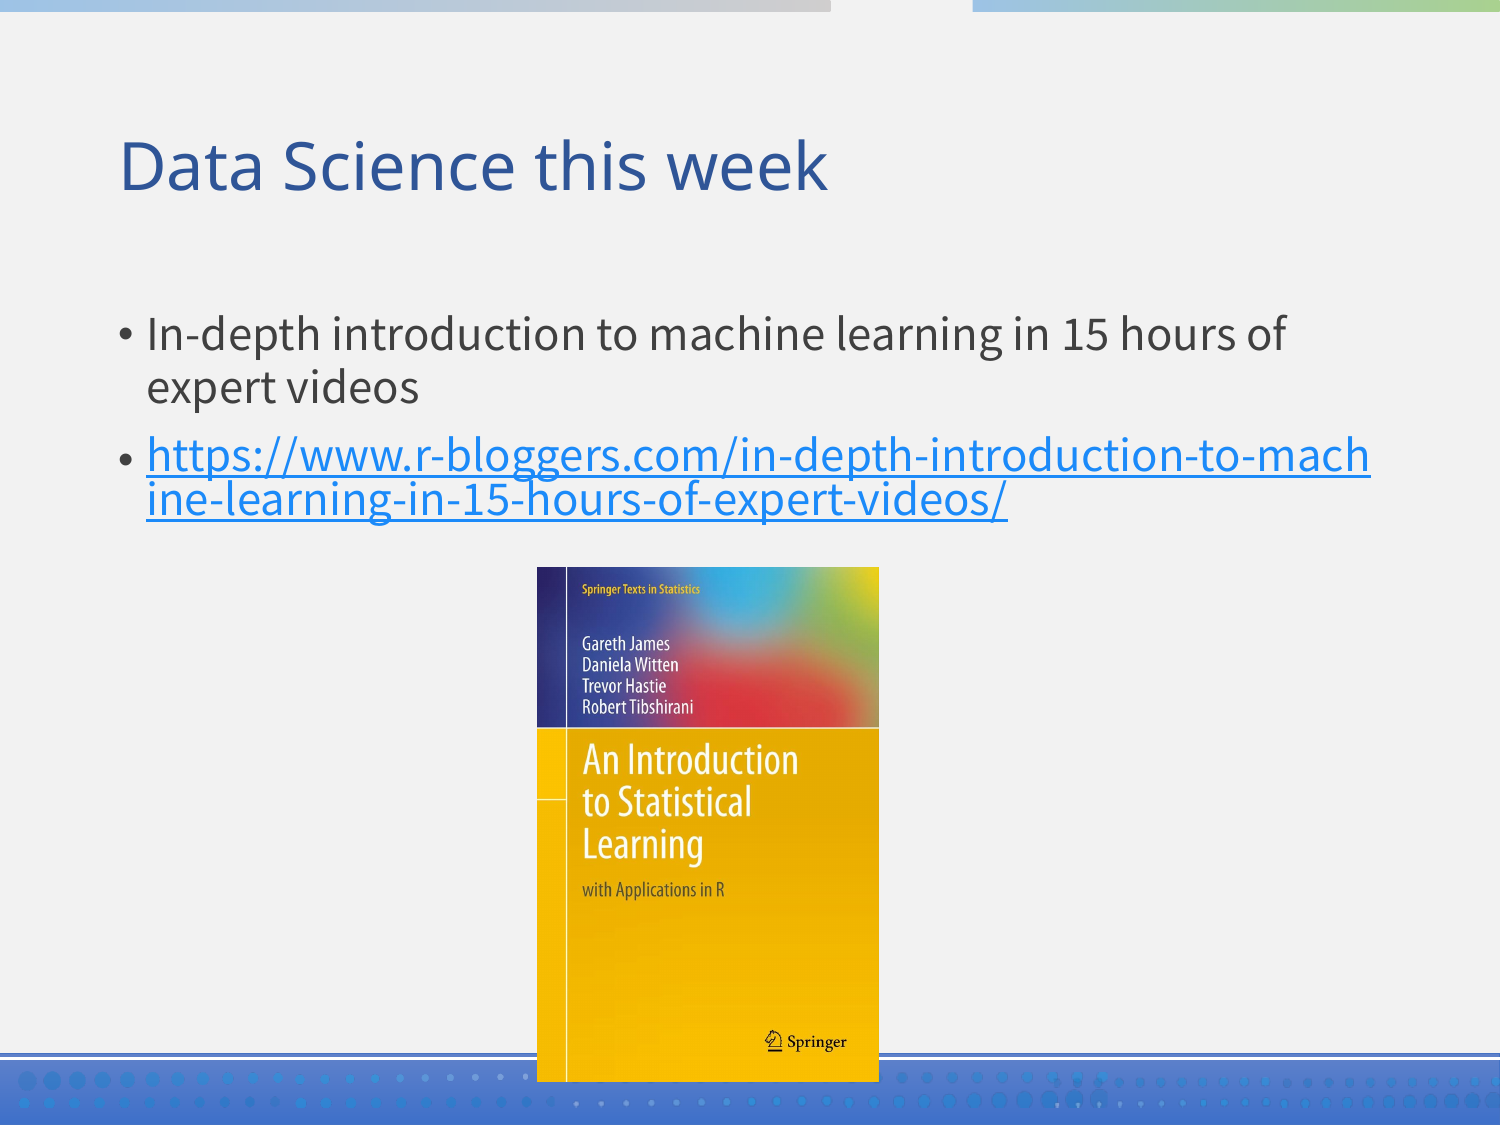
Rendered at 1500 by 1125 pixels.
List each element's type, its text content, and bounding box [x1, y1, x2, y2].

picture [537, 567, 879, 1082]
list In-depth introduction to machine learning in 15 hours of expert videos https://www.r-bloggers.com/in-depth-introduction-to-machine-learning-in-15-hours-of-expert-videos/ [103, 299, 1397, 1014]
title Data Science this week [103, 59, 1397, 278]
